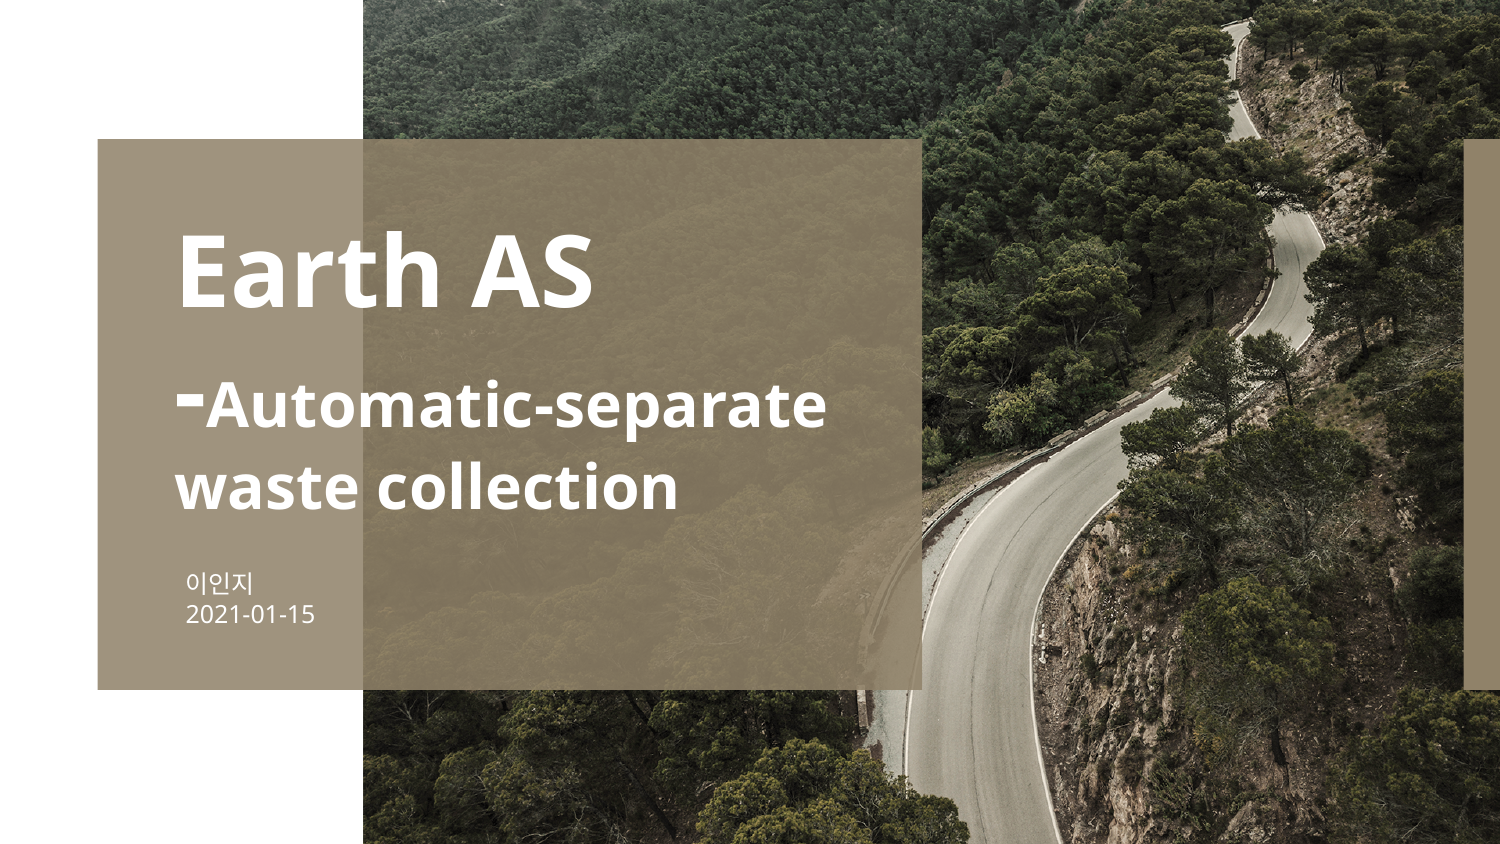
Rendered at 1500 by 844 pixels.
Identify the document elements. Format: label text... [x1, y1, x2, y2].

title Earth AS -Automatic-separate waste collection [159, 244, 357, 537]
text_box [97, 139, 357, 690]
picture [362, 0, 1500, 844]
subtitle 이인지 2021-01-15 [170, 537, 357, 644]
